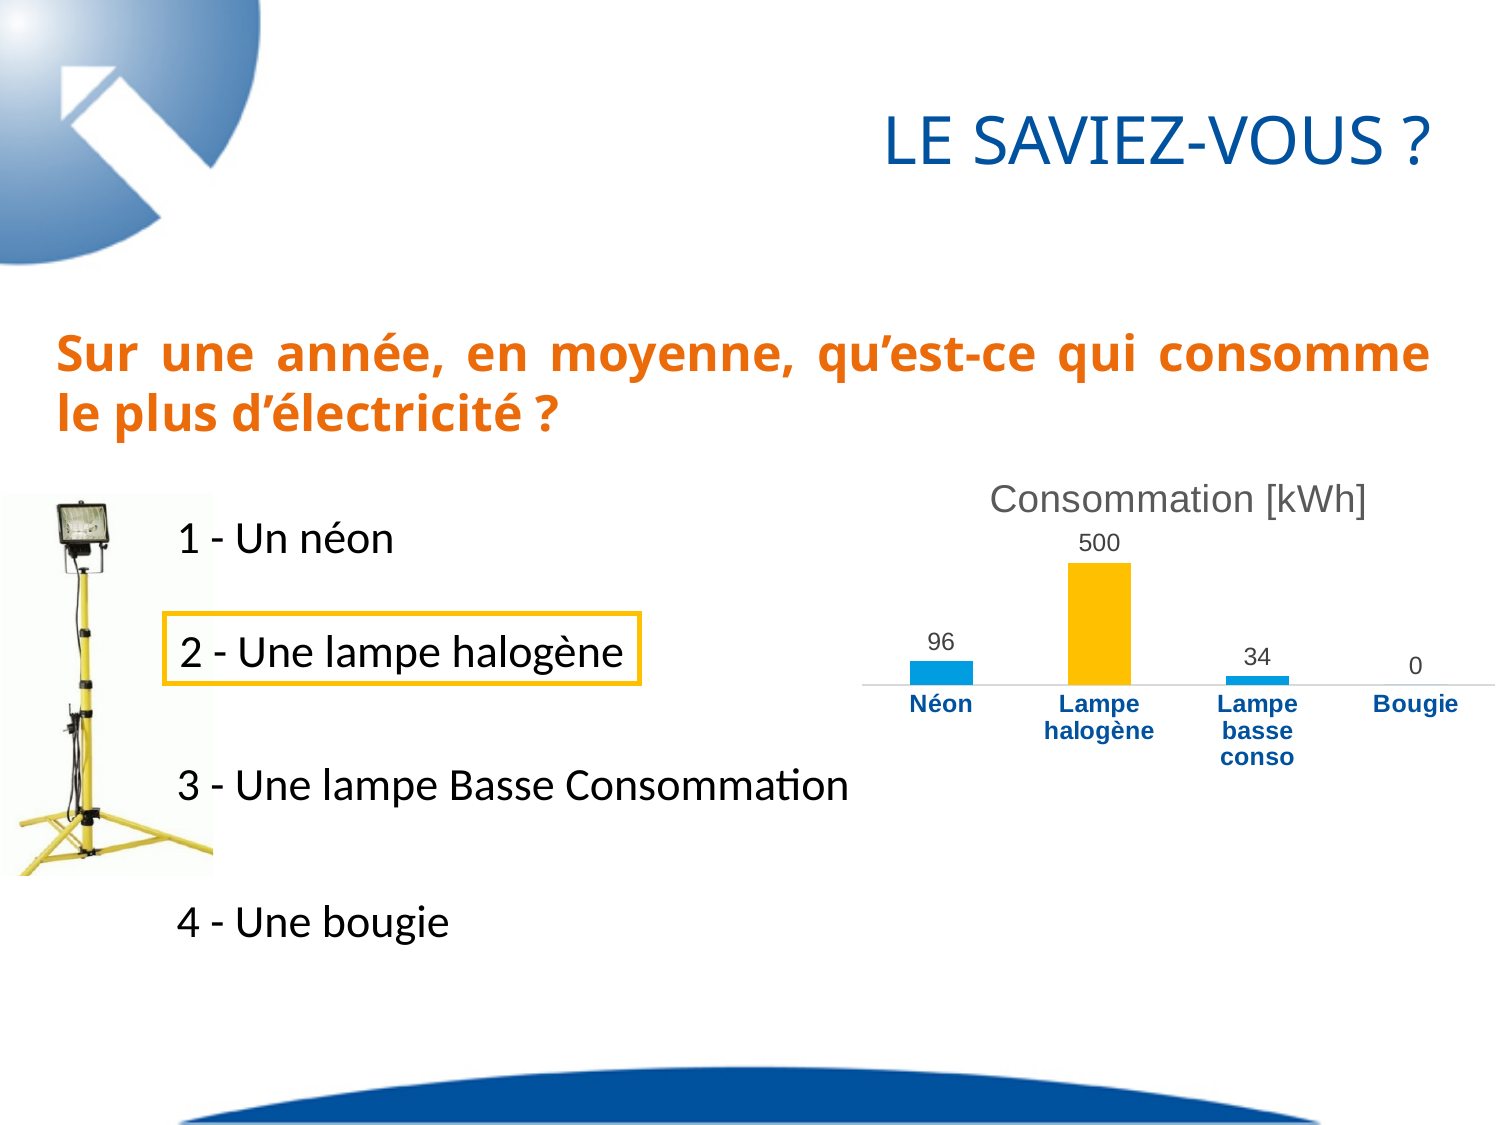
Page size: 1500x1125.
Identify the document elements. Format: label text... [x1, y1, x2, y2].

list Sur une année, en moyenne, qu’est-ce qui consomme le plus d’électricité ? [41, 314, 1447, 500]
title Le saviez-vous ? [265, 45, 1447, 232]
picture [0, 0, 1500, 1125]
list Sur une année, en moyenne, qu’est-ce qui consomme le plus d’électricité ? [41, 787, 1447, 1035]
text_box 4 - Une bougie [161, 883, 1305, 954]
chart [848, 449, 1500, 778]
text_box 1 - Un néon [218, 500, 843, 571]
list Sur une année, en moyenne, qu’est-ce qui consomme le plus d’électricité ? [218, 571, 843, 746]
text_box 3 - Une lampe Basse Consommation [218, 746, 1392, 817]
text_box 2 - Une lampe halogène [218, 613, 640, 684]
